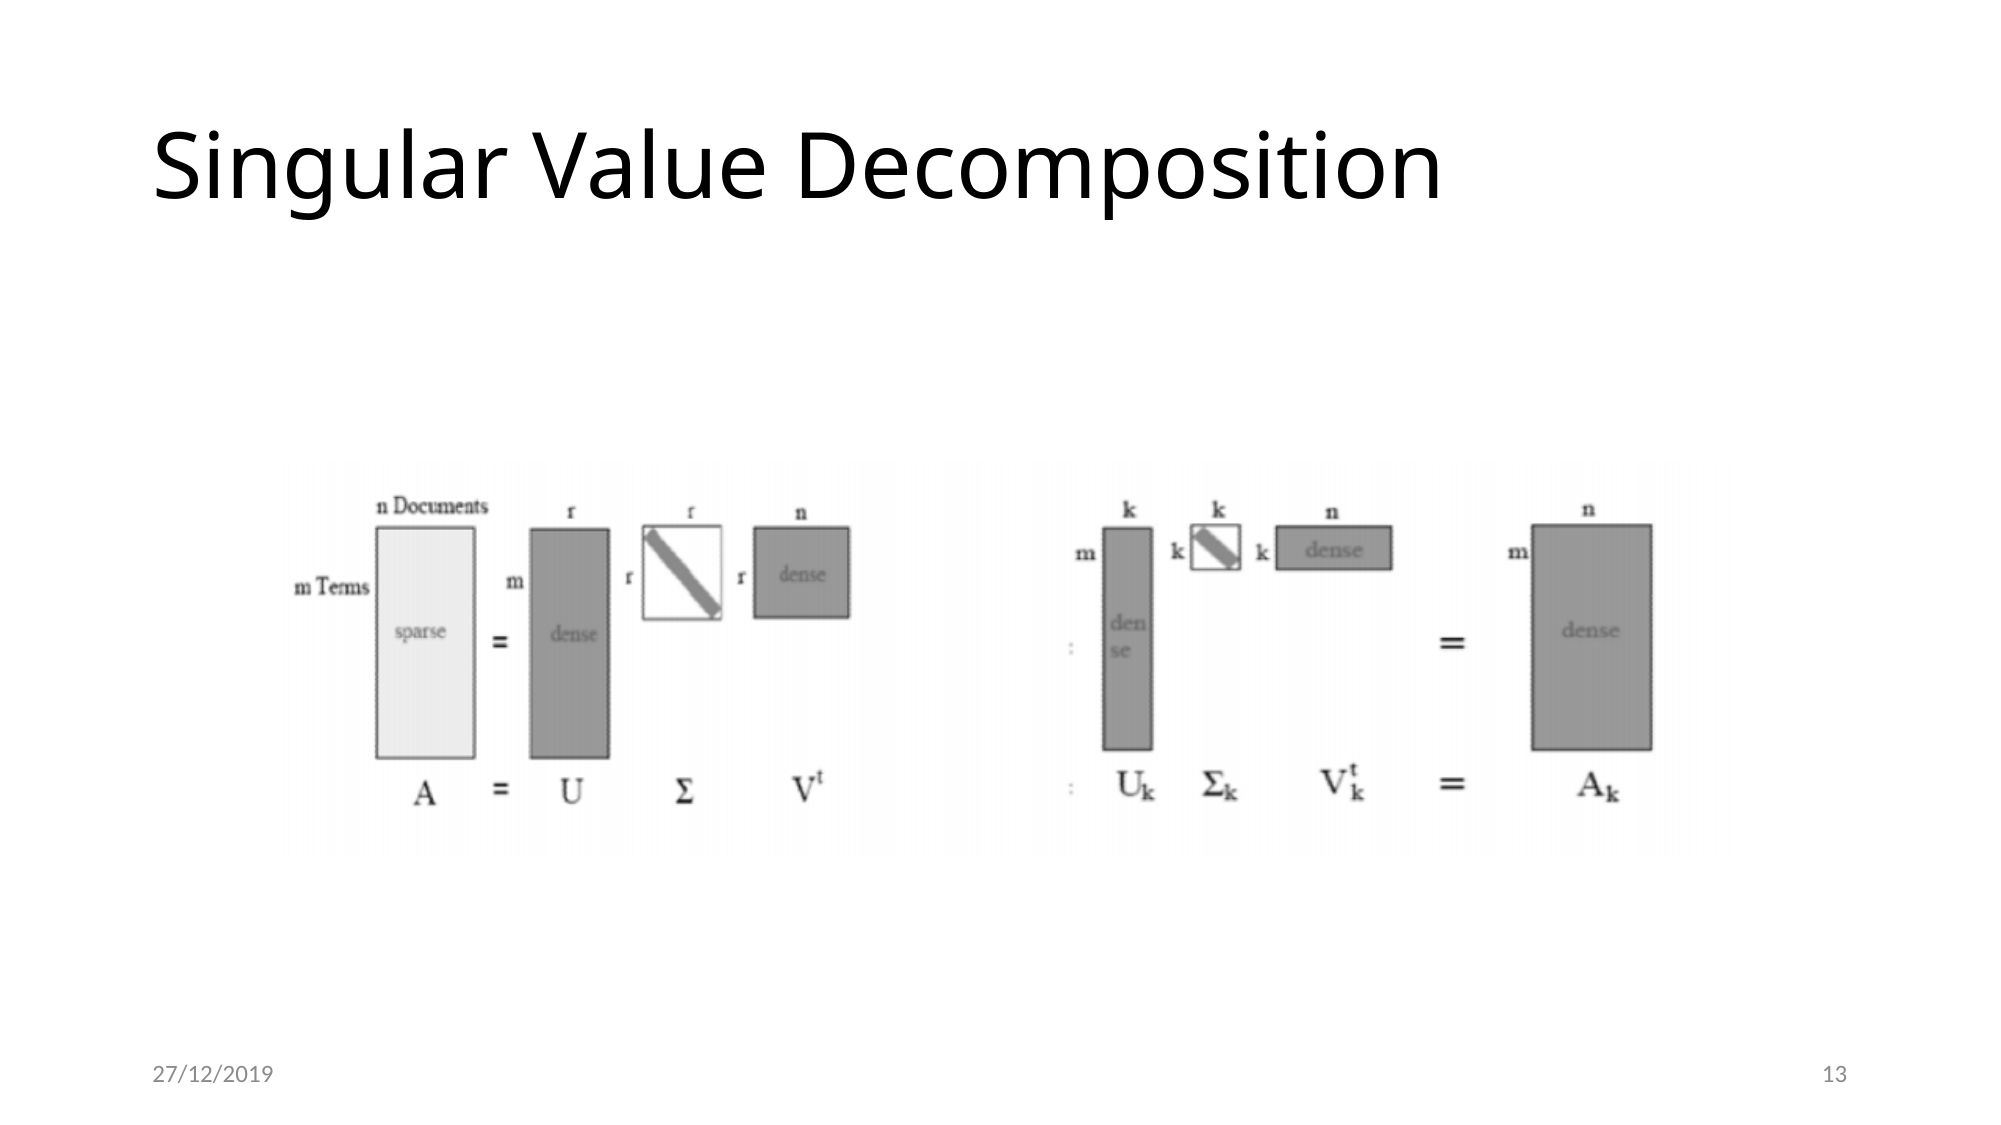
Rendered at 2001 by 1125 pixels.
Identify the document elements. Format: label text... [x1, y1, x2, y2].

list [269, 461, 1731, 859]
slide_number 13 [1412, 1042, 1863, 1103]
title Singular Value Decomposition [137, 59, 1863, 278]
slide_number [137, 1042, 588, 1103]
